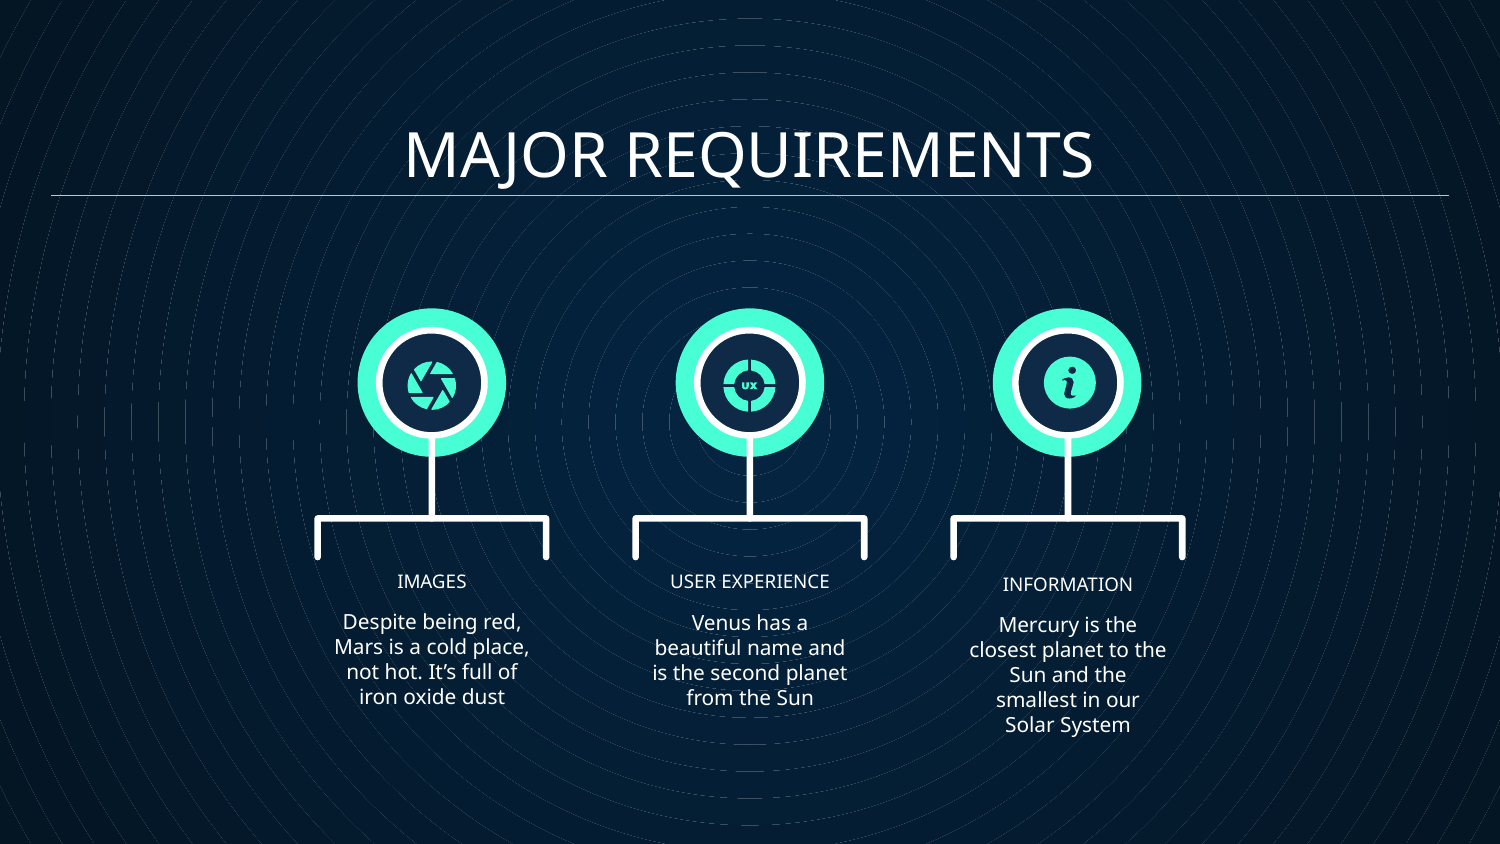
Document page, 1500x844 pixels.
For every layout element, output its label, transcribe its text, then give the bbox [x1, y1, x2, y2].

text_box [723, 359, 776, 412]
text_box [1019, 334, 1117, 432]
text_box [693, 326, 806, 439]
title INFORMATION [897, 577, 1239, 611]
text_box [383, 334, 481, 432]
text_box [1012, 326, 1124, 439]
text_box [701, 334, 799, 432]
text_box [746, 439, 754, 522]
title USER EXPERIENCE [603, 574, 921, 607]
text_box [675, 308, 825, 457]
text_box [434, 515, 550, 561]
text_box [752, 515, 868, 561]
text_box [950, 515, 1066, 561]
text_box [407, 361, 457, 411]
title IMAGES [261, 574, 603, 607]
subtitle Mercury is the closest planet to the Sun and the smallest in our Solar System [953, 611, 1183, 680]
text_box [1043, 356, 1096, 409]
text_box [632, 515, 748, 561]
title MAJOR REQUIREMENTS [51, 202, 1449, 206]
subtitle Venus has a beautiful name and is the second planet from the Sun [635, 607, 865, 678]
text_box [375, 326, 488, 439]
text_box [992, 308, 1142, 457]
title MAJOR REQUIREMENTS [51, 105, 1449, 195]
text_box [428, 439, 436, 522]
text_box [314, 515, 430, 561]
text_box [357, 308, 507, 457]
text_box [1070, 515, 1186, 561]
text_box [1064, 439, 1072, 522]
subtitle Despite being red, Mars is a cold place, not hot. It’s full of iron oxide dust [317, 607, 547, 677]
